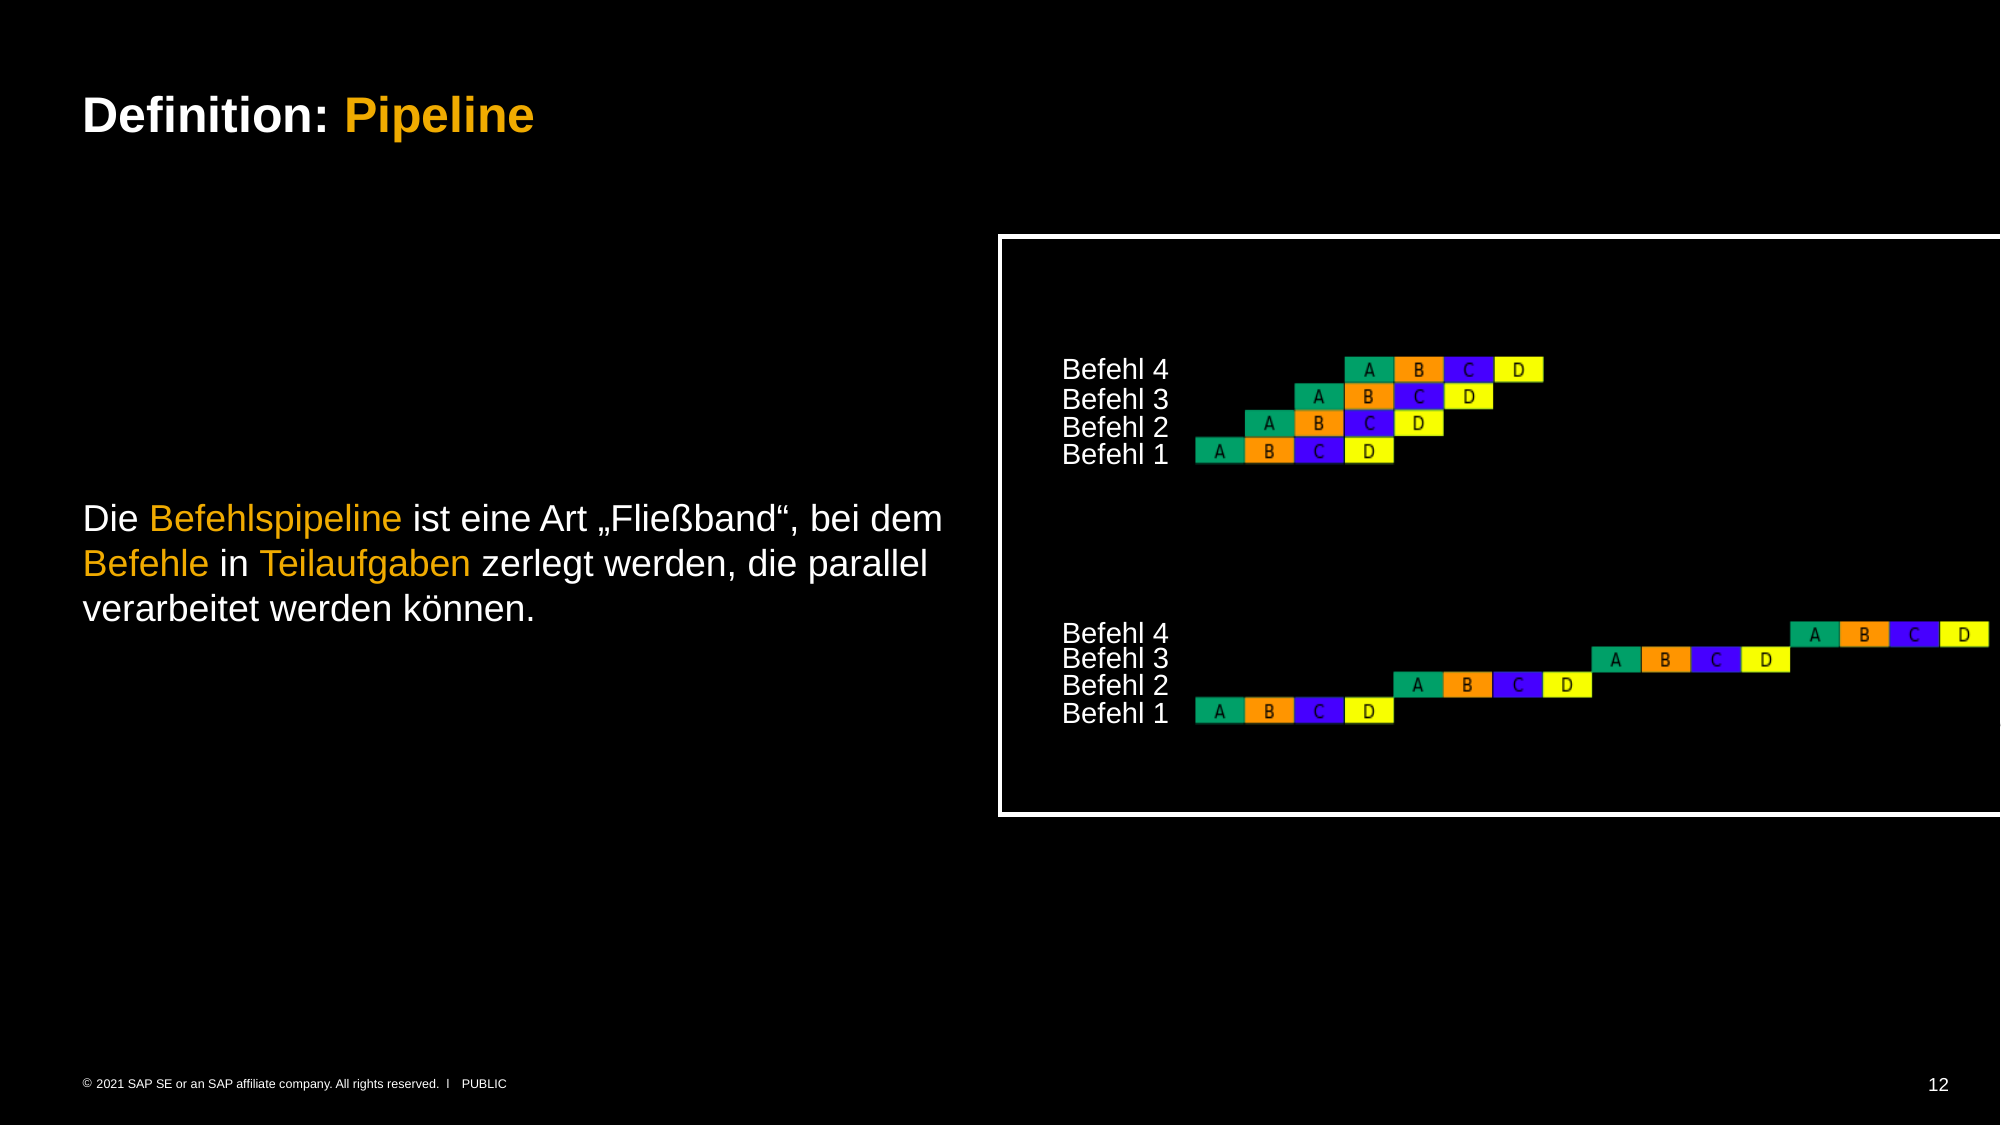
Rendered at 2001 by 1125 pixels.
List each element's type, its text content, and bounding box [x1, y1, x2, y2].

text_box Die Befehlspipeline ist eine Art „Fließband“, bei dem Befehle in Teilaufgaben zerlegt werden, die parallel verarbeitet werden können. [82, 494, 987, 630]
title Definition: Pipeline [82, 82, 1918, 144]
text_box [1000, 236, 2001, 815]
picture [1146, 236, 2001, 753]
